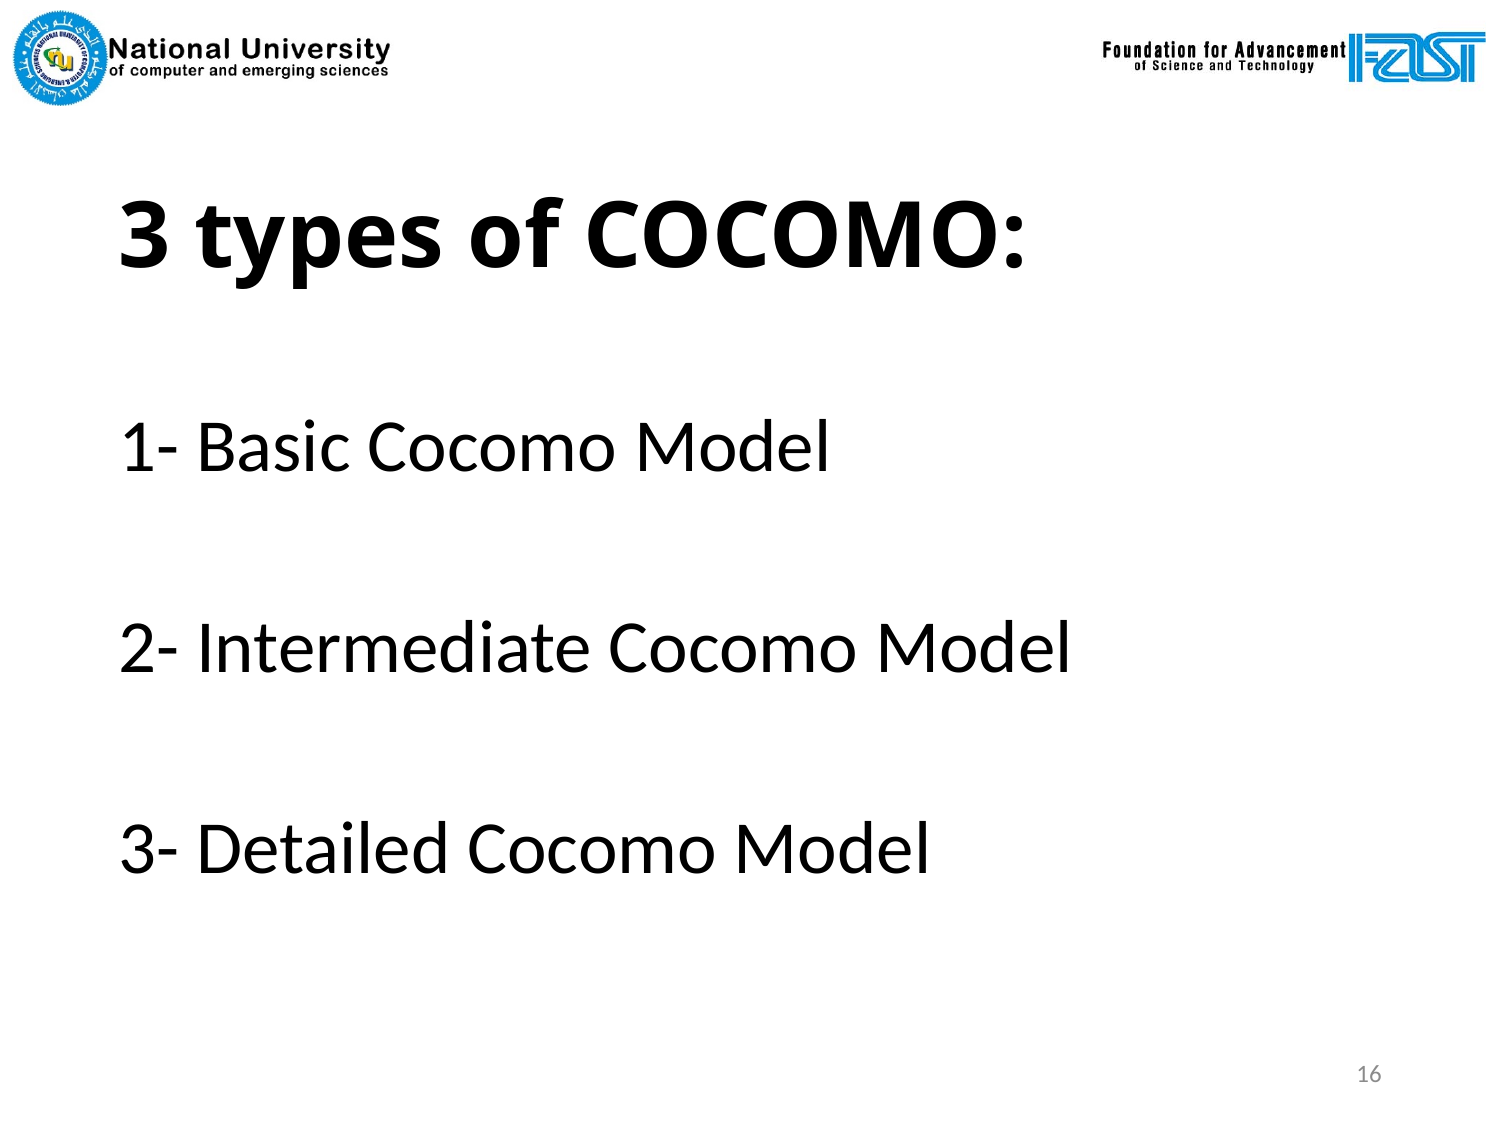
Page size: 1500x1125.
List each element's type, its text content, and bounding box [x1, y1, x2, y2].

list 1- Basic Cocomo Model 2- Intermediate Cocomo Model 3- Detailed Cocomo Model [103, 299, 1397, 1014]
picture [1101, 9, 1486, 106]
title 3 types of COCOMO: [103, 156, 1397, 299]
picture [12, 10, 394, 106]
slide_number 16 [1059, 1042, 1397, 1103]
